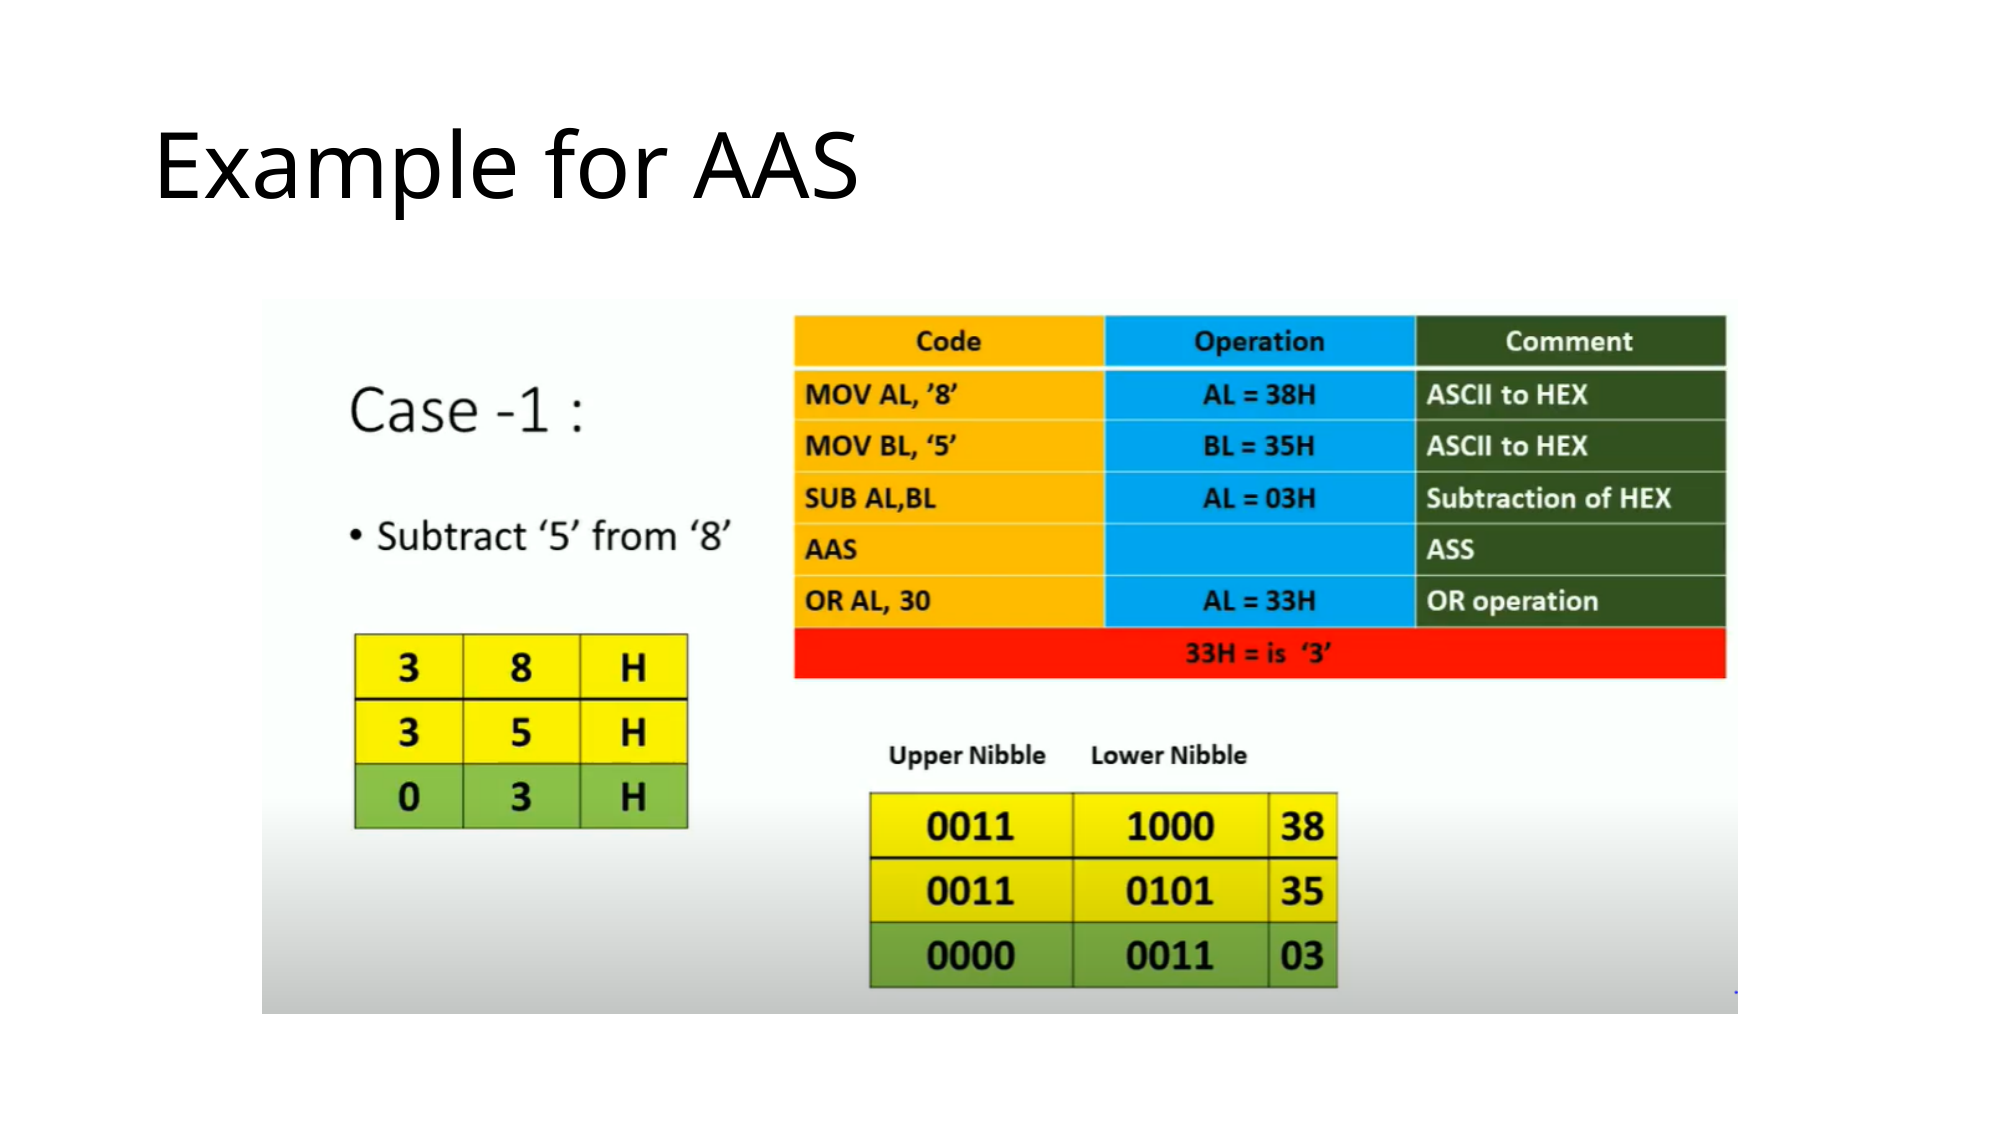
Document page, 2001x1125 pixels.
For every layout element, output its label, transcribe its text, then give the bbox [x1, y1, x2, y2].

title Example for AAS [137, 59, 1863, 278]
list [262, 299, 1738, 1014]
